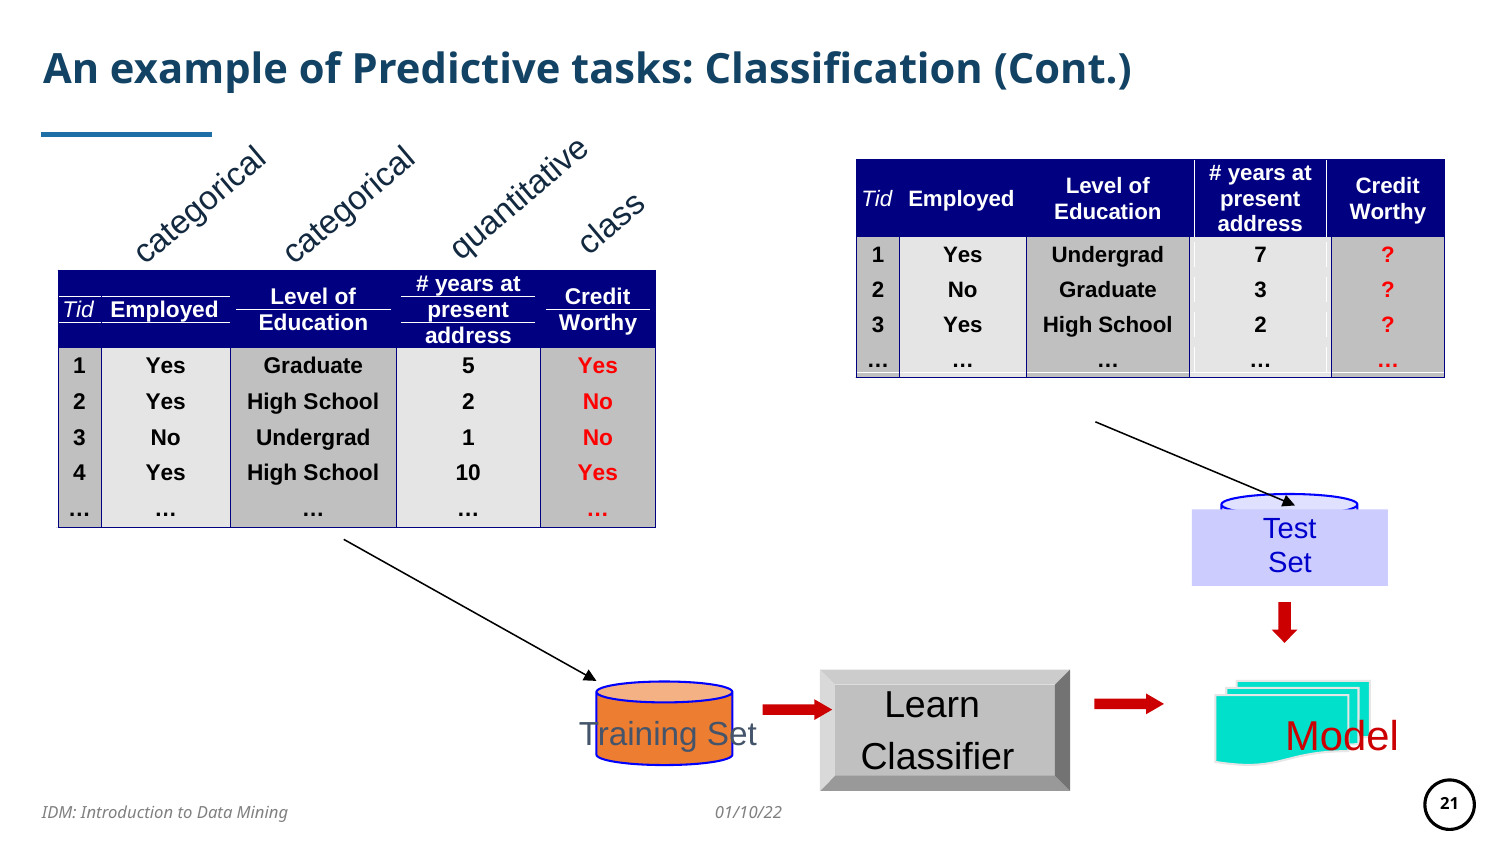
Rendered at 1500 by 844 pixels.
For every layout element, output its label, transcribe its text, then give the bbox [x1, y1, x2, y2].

text_box categorical [78, 84, 332, 269]
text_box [1215, 680, 1370, 766]
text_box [849, 159, 1450, 425]
text_box [763, 700, 831, 719]
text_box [1221, 493, 1358, 578]
text_box [1274, 603, 1296, 642]
text_box categorical [227, 84, 481, 269]
text_box Learn Classifier [812, 672, 1063, 785]
text_box [344, 540, 597, 681]
text_box Training Set [541, 712, 795, 760]
text_box [1095, 695, 1162, 713]
text_box quantitative [388, 73, 655, 269]
text_box [596, 681, 733, 712]
title An example of Predictive tasks: Classification (Cont.) [28, 33, 1470, 106]
text_box class [538, 155, 680, 269]
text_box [50, 269, 661, 540]
text_box [606, 760, 723, 766]
